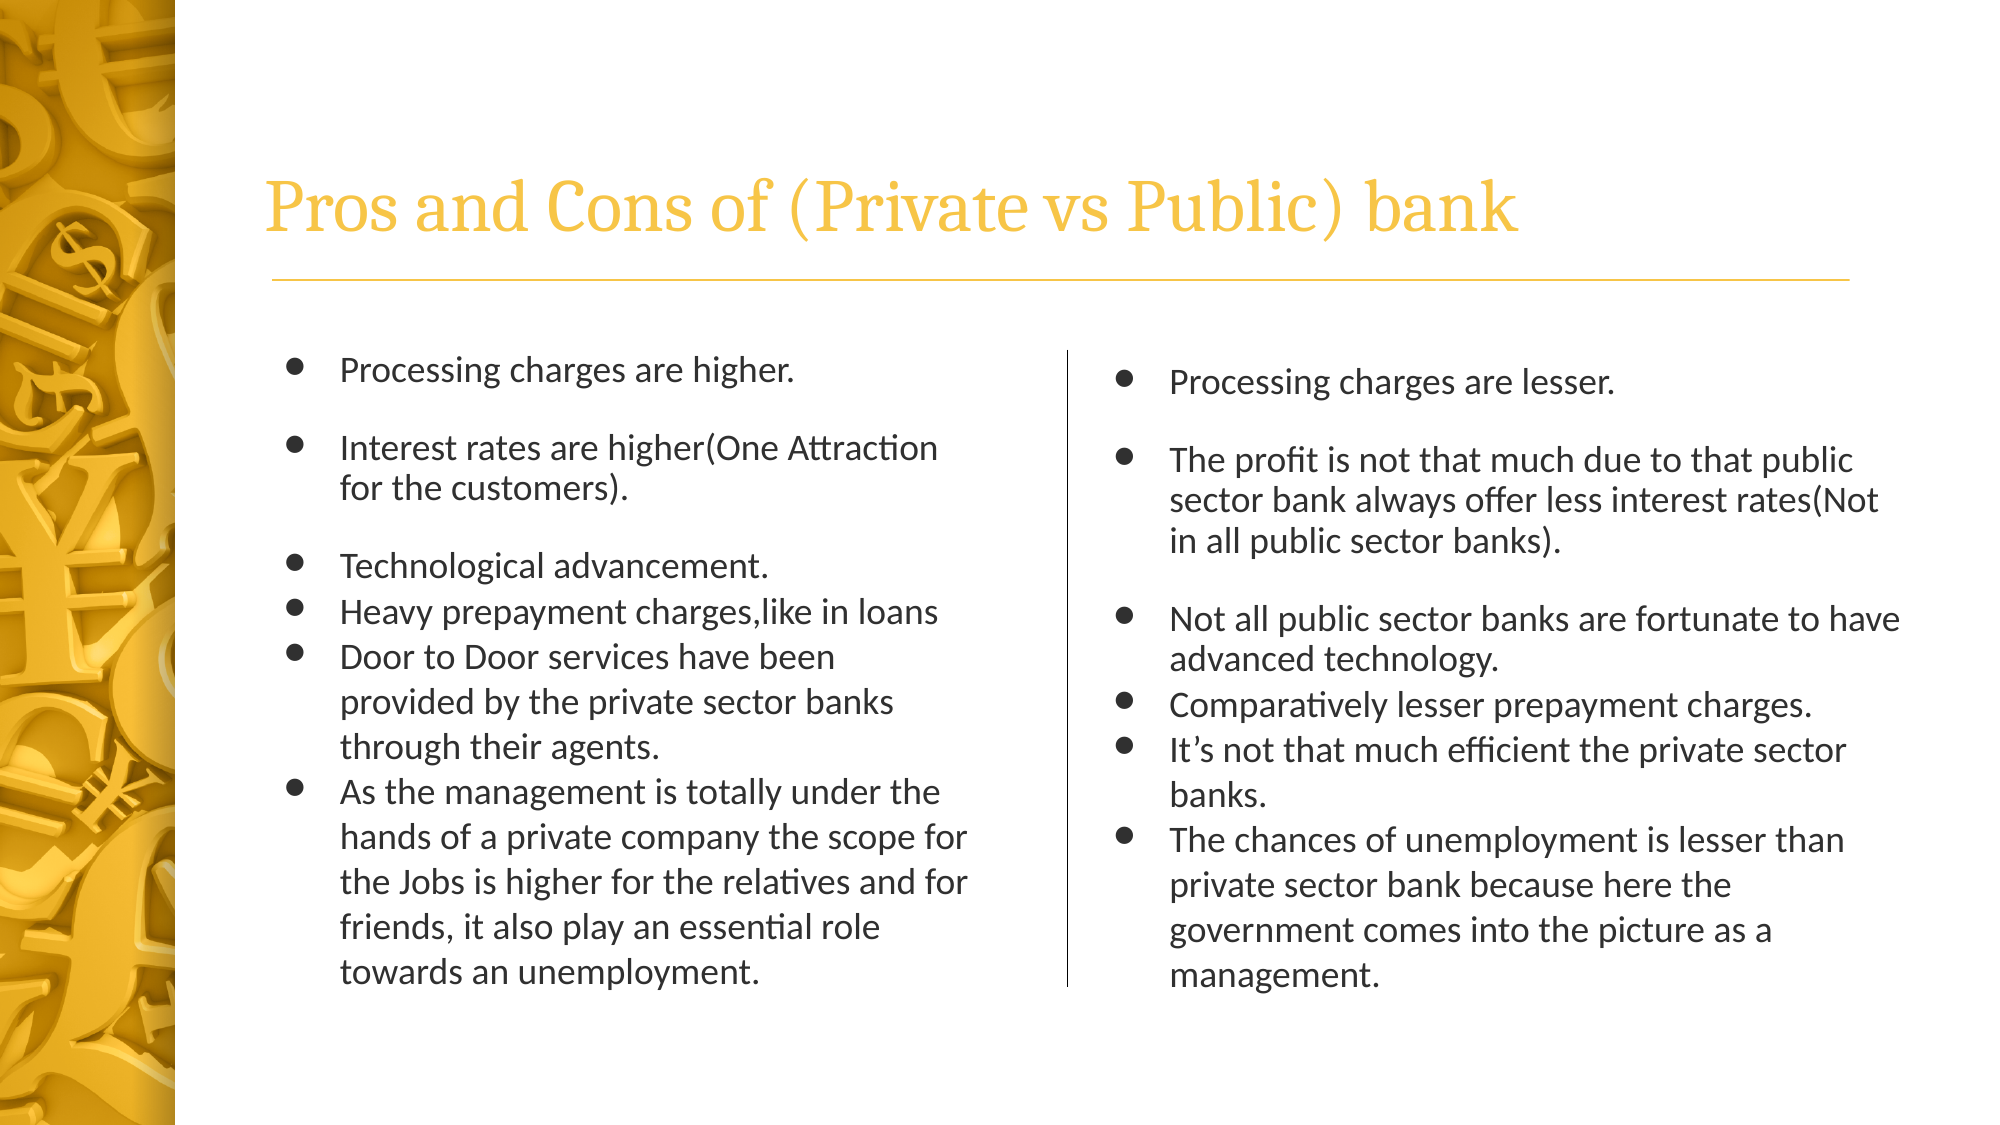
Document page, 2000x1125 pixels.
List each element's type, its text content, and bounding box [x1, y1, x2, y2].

picture [0, 0, 175, 1125]
title Pros and Cons of (Private vs Public) bank [249, 62, 1863, 263]
text_box Processing charges are lesser. The profit is not that much due to that public sector bank always offer less interest rates(Not in all public sector banks). Not all public sector banks are fortunate to have advanced technology. Comparatively lesser prepayment charges. It’s not that much efficient the private sector banks. The chances of unemployment is lesser than private sector bank because here the government comes into the picture as a management. [1079, 208, 1930, 1125]
text_box Processing charges are higher. Interest rates are higher(One Attraction for the customers). Technological advancement. Heavy prepayment charges,like in loans Door to Door services have been provided by the private sector banks through their agents. As the management is totally under the hands of a private company the scope for the Jobs is higher for the relatives and for friends, it also play an essential role towards an unemployment. [249, 228, 987, 1114]
